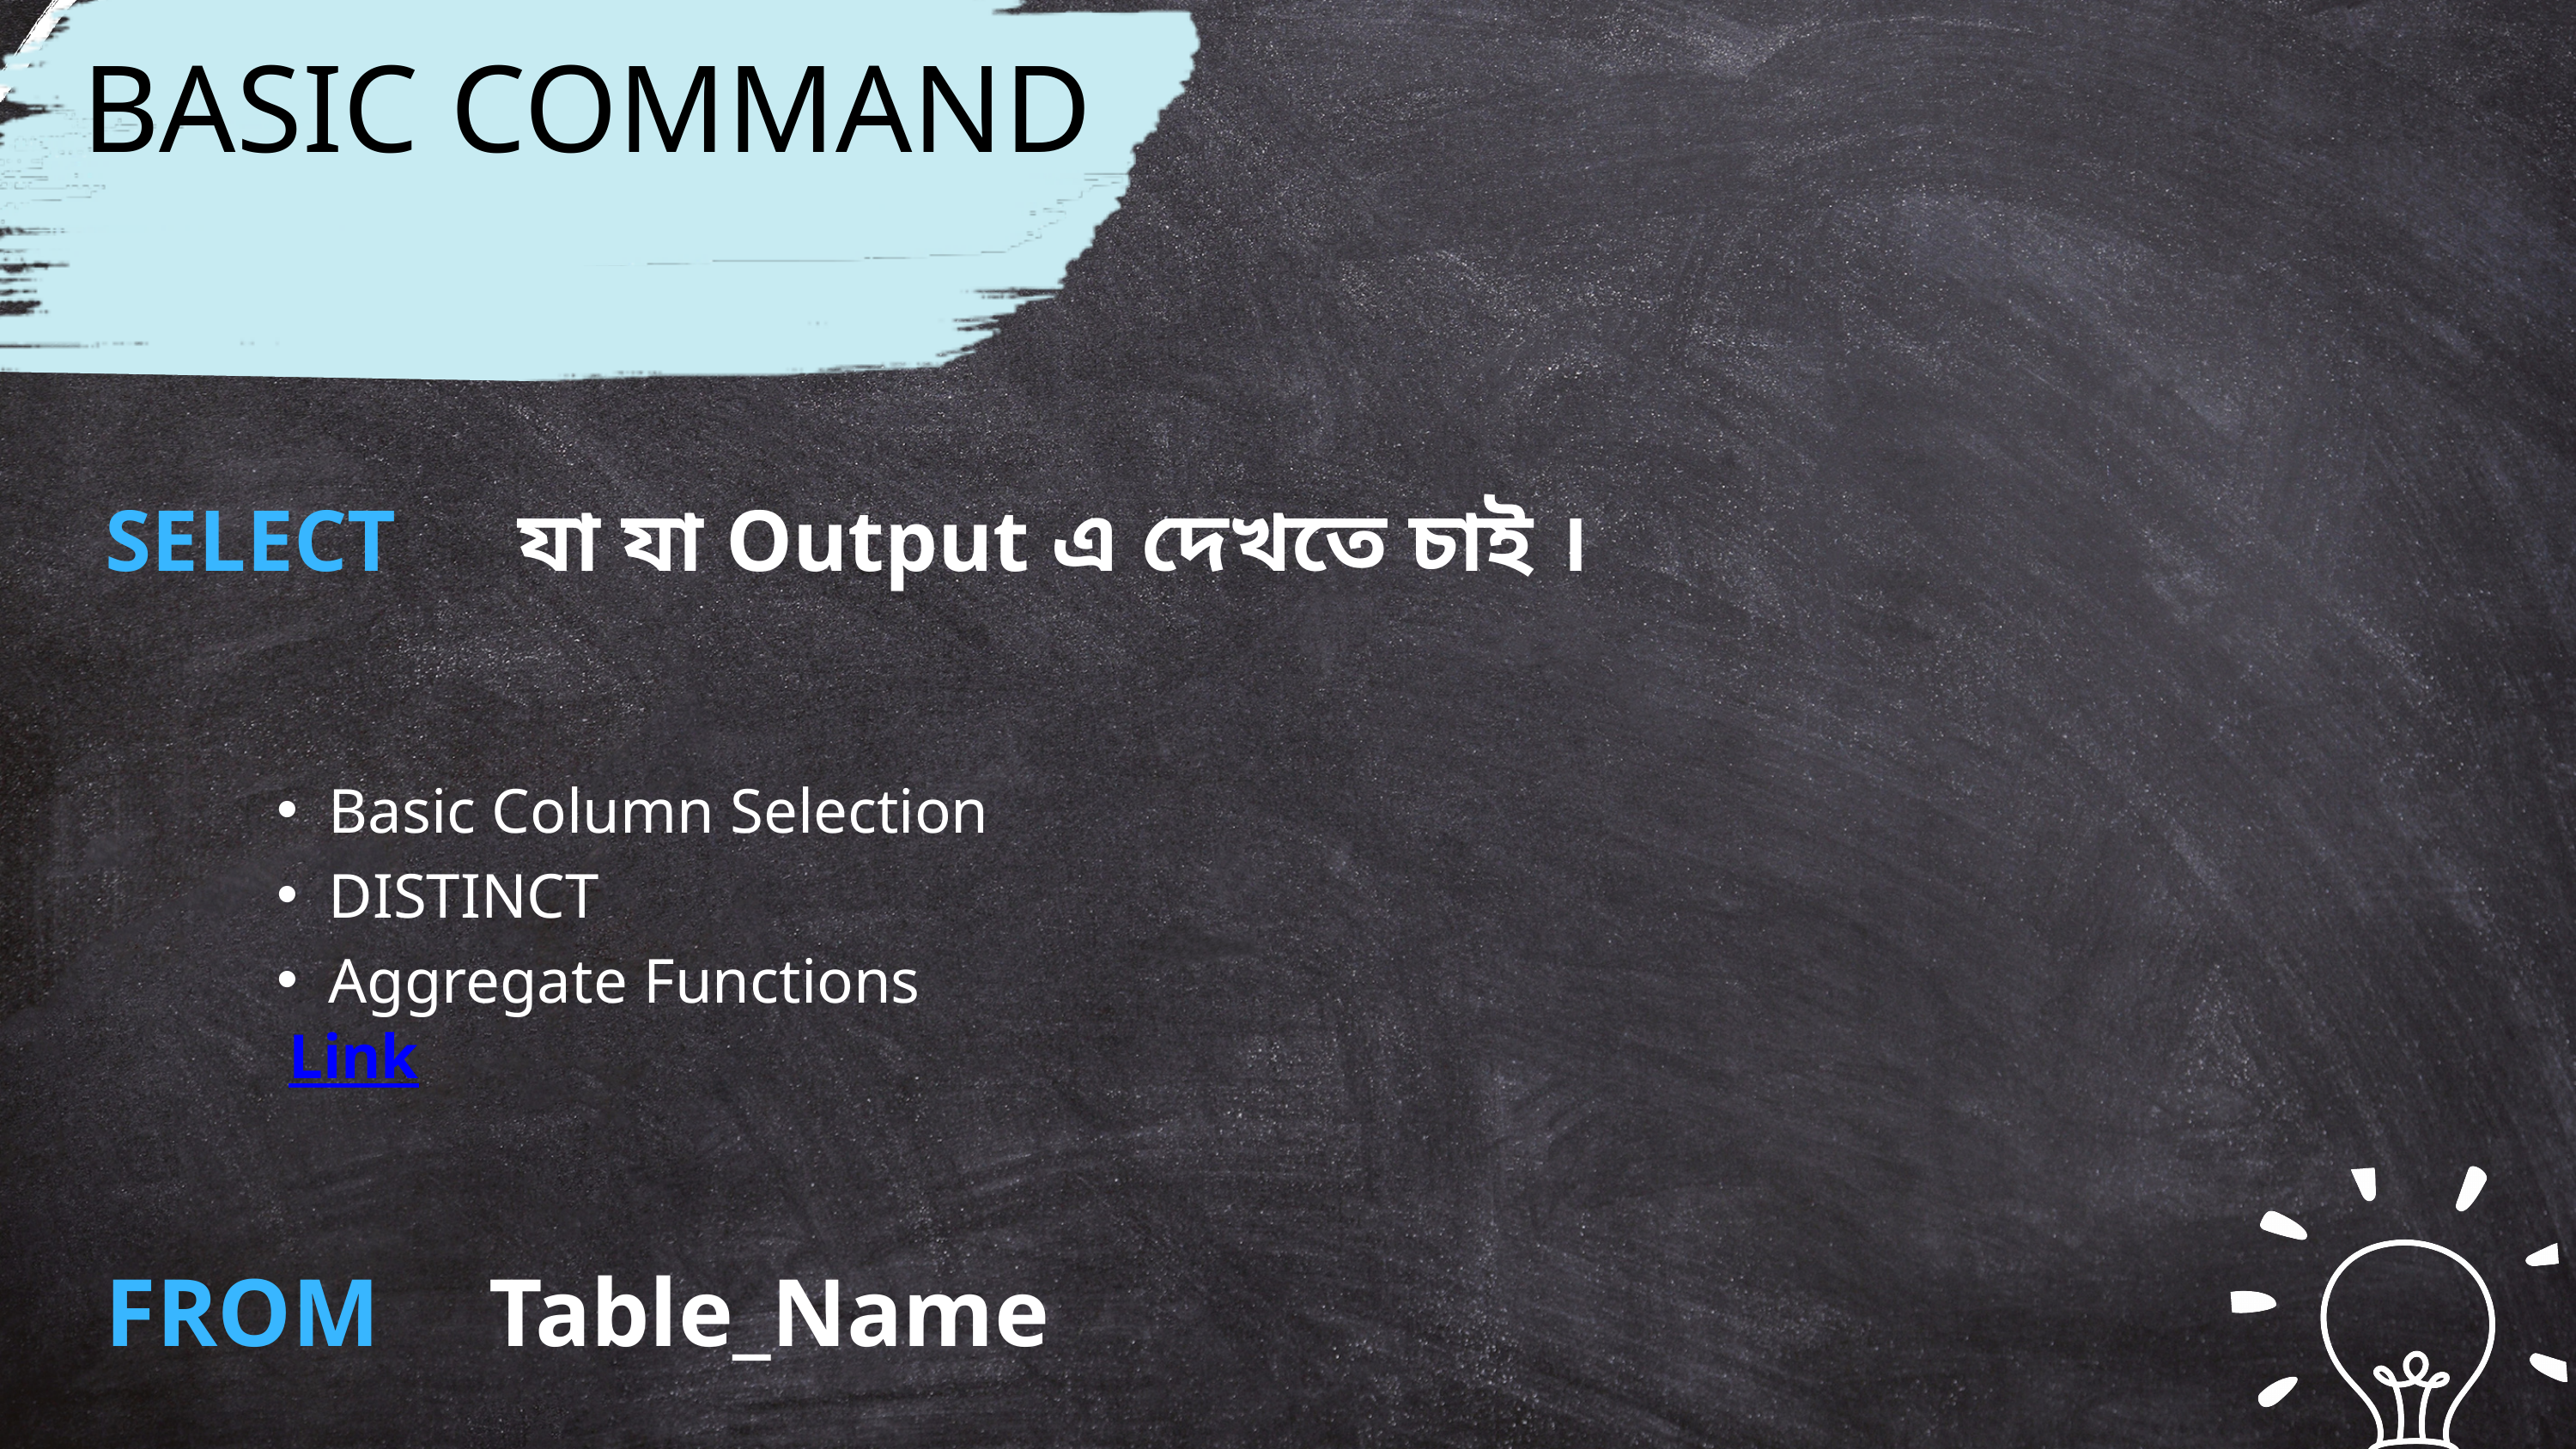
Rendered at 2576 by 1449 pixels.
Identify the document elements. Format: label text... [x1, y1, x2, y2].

text_box [0, 0, 1202, 276]
text_box BASIC COMMAND [39, 76, 1134, 177]
text_box FROM [105, 1234, 457, 1365]
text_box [105, 479, 1616, 581]
text_box [0, 0, 2576, 1449]
text_box [0, 256, 1134, 392]
text_box [2221, 1155, 2573, 1449]
text_box Table_Name [489, 1234, 1179, 1365]
text_box Basic Column Selection DISTINCT Aggregate Functions Link [225, 760, 1202, 1101]
